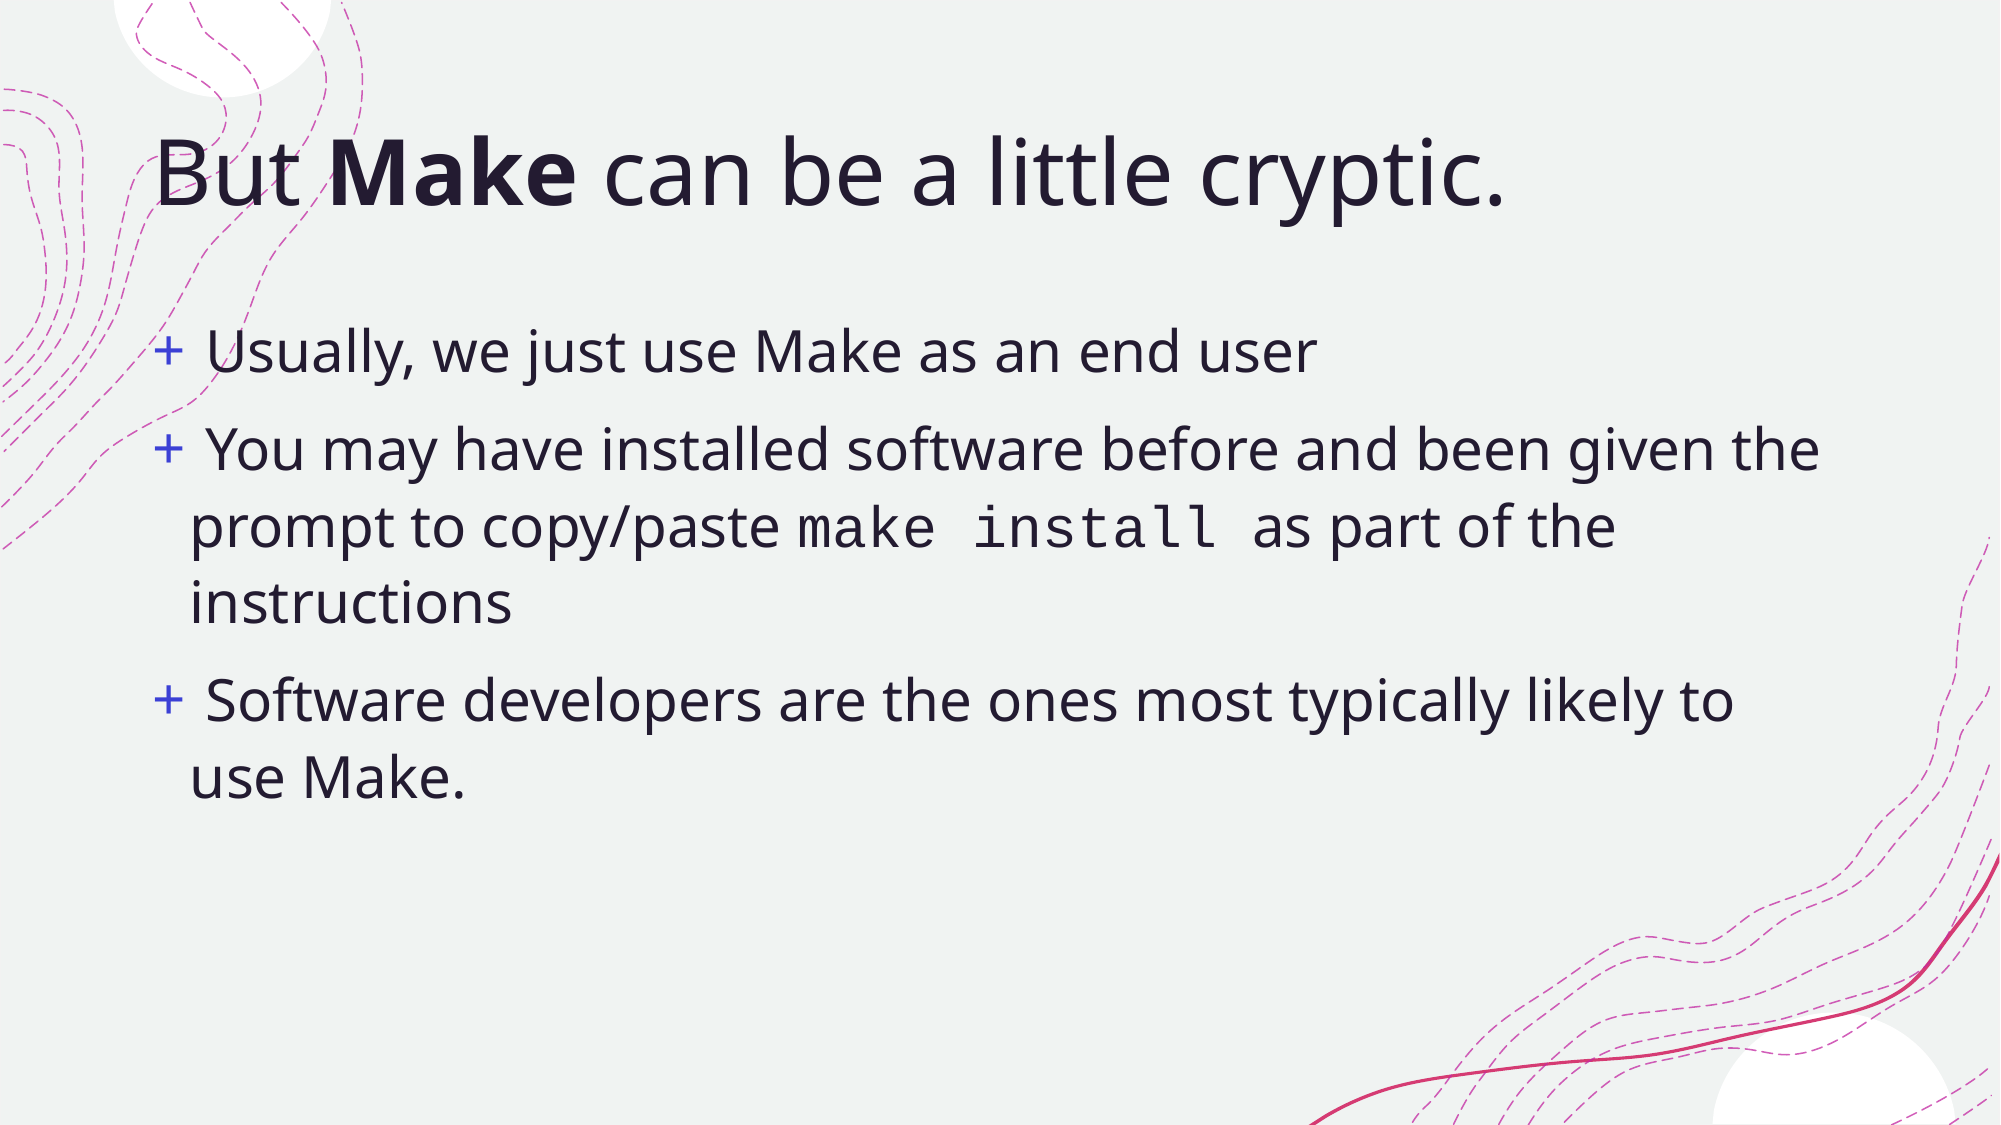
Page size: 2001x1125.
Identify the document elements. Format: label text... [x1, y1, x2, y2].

title But Make can be a little cryptic. [137, 59, 1863, 278]
list Usually, we just use Make as an end user You may have installed software before and been given the prompt to copy/paste make install as part of the instructions Software developers are the ones most typically likely to use Make. [137, 299, 1863, 1014]
